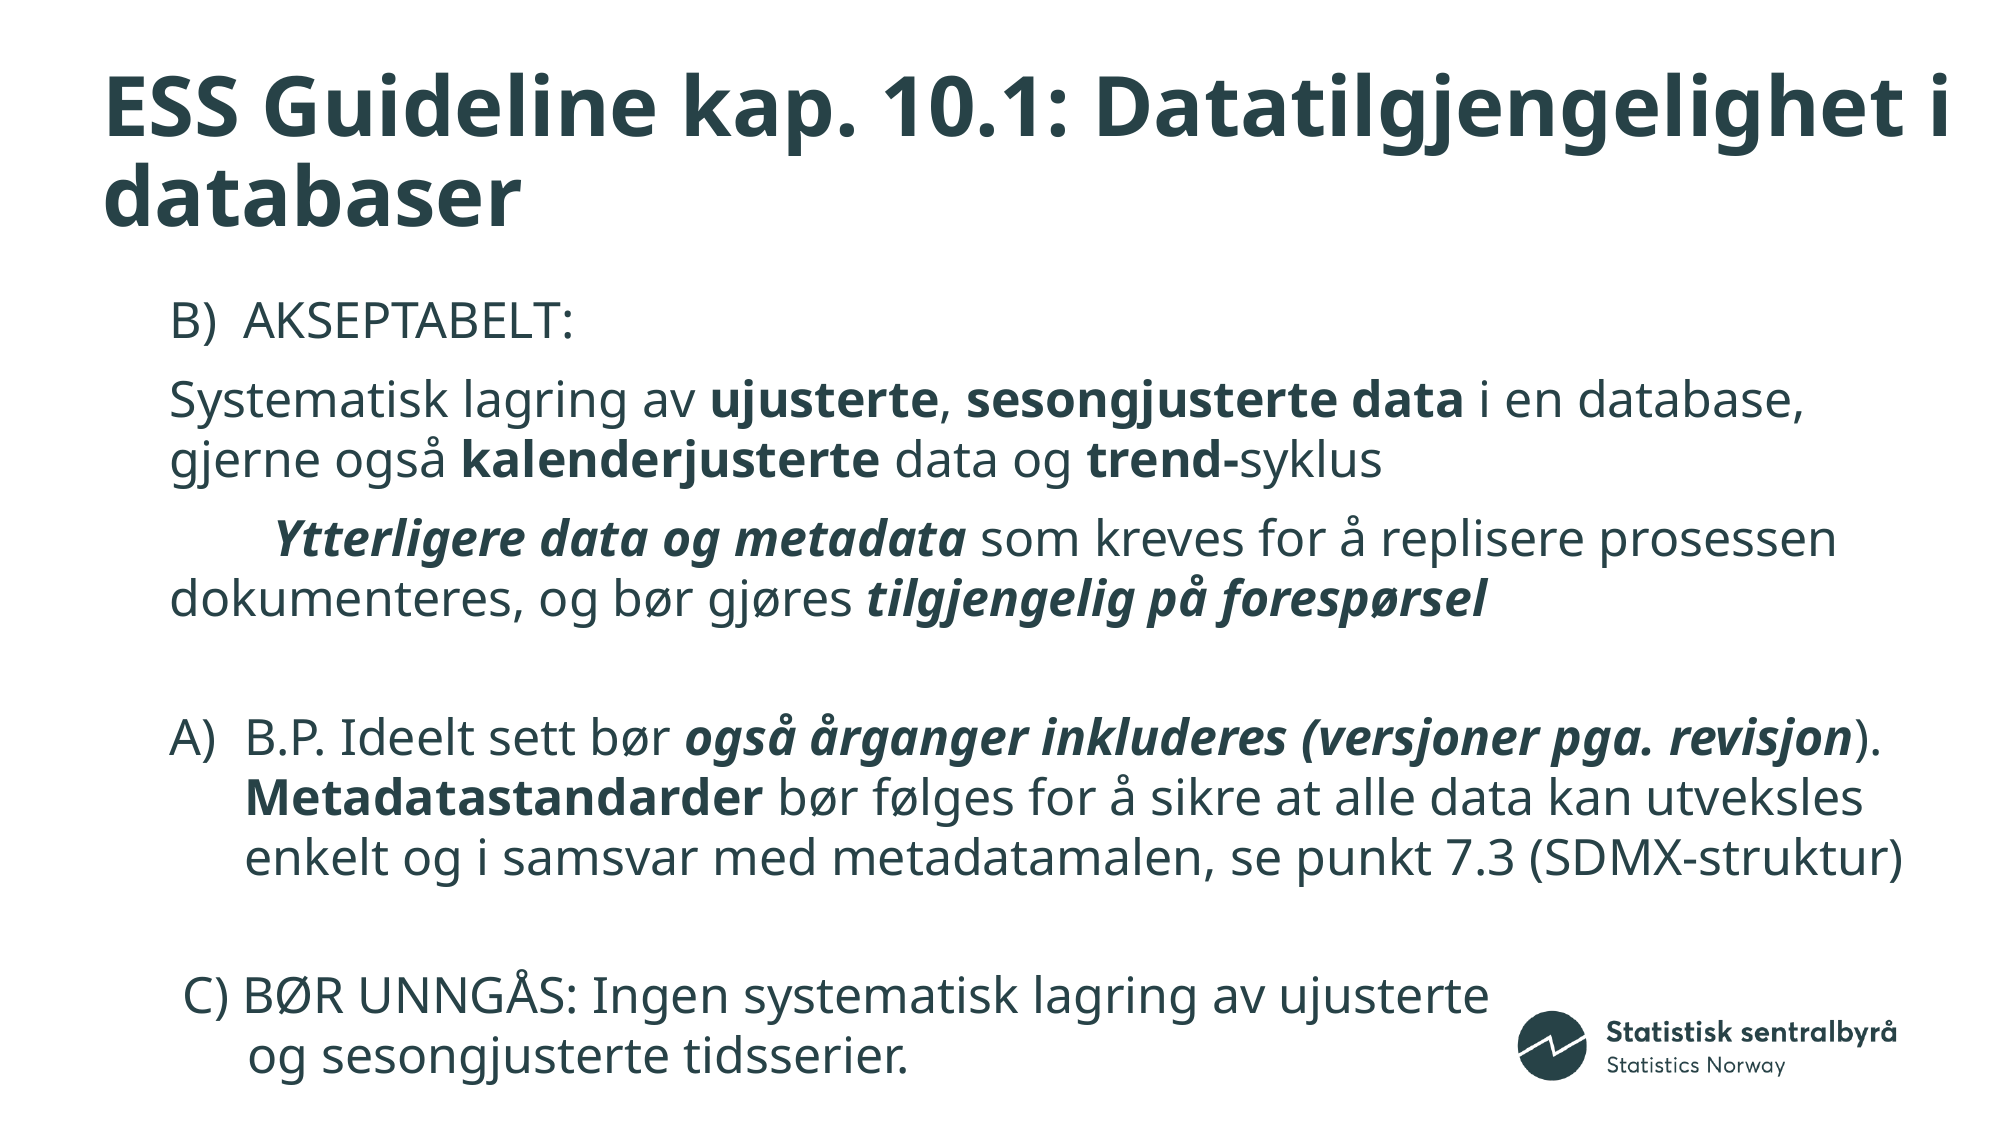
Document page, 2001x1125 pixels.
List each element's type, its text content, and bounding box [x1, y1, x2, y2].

title ESS Guideline kap. 10.1: Datatilgjengelighet i databaser [87, 50, 2000, 266]
list B) AKSEPTABELT: Systematisk lagring av ujusterte, sesongjusterte data i en database, gjerne også kalenderjusterte data og trend-syklus Ytterligere data og metadata som kreves for å replisere prosessen dokumenteres, og bør gjøres tilgjengelig på forespørsel B.P. Ideelt sett bør også årganger inkluderes (versjoner pga. revisjon). Metadatastandarder bør følges for å sikre at alle data kan utveksles enkelt og i samsvar med metadatamalen, se punkt 7.3 (SDMX-struktur) C) BØR UNNGÅS: Ingen systematisk lagring av ujusterte og sesongjusterte tidsserier. [154, 281, 2000, 1125]
